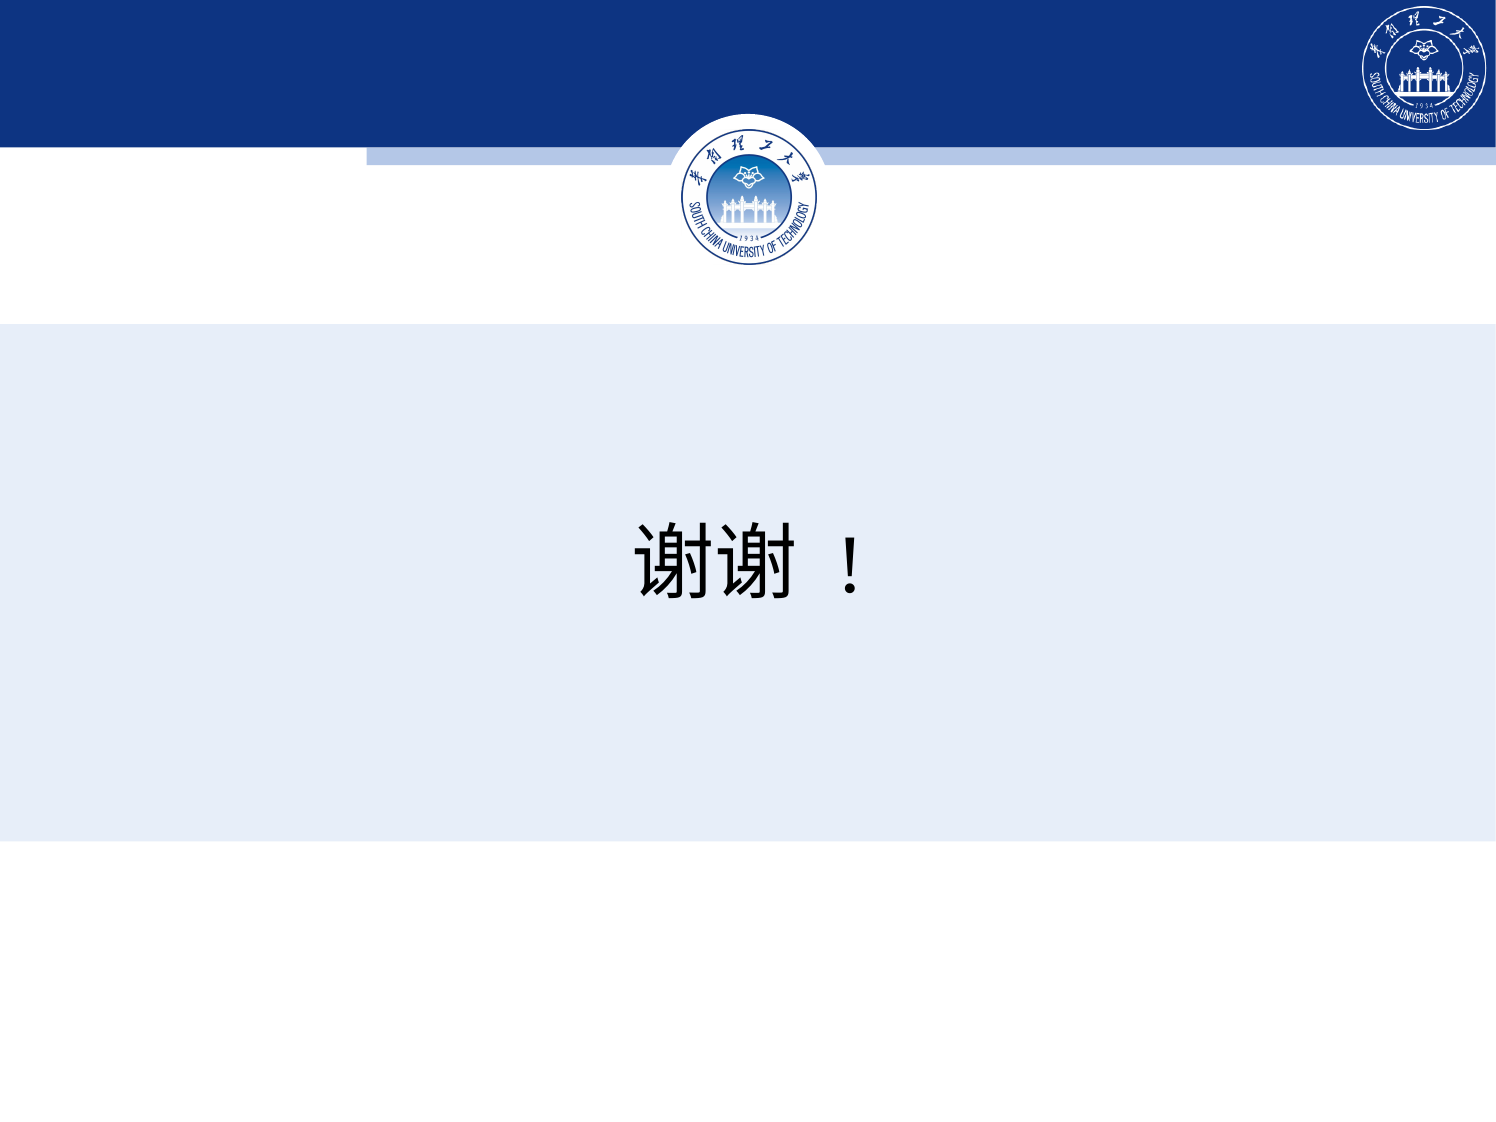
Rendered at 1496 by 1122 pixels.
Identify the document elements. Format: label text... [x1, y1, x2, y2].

picture [1354, 0, 1496, 148]
picture [681, 129, 817, 265]
title 谢谢 ! [311, 513, 1185, 767]
